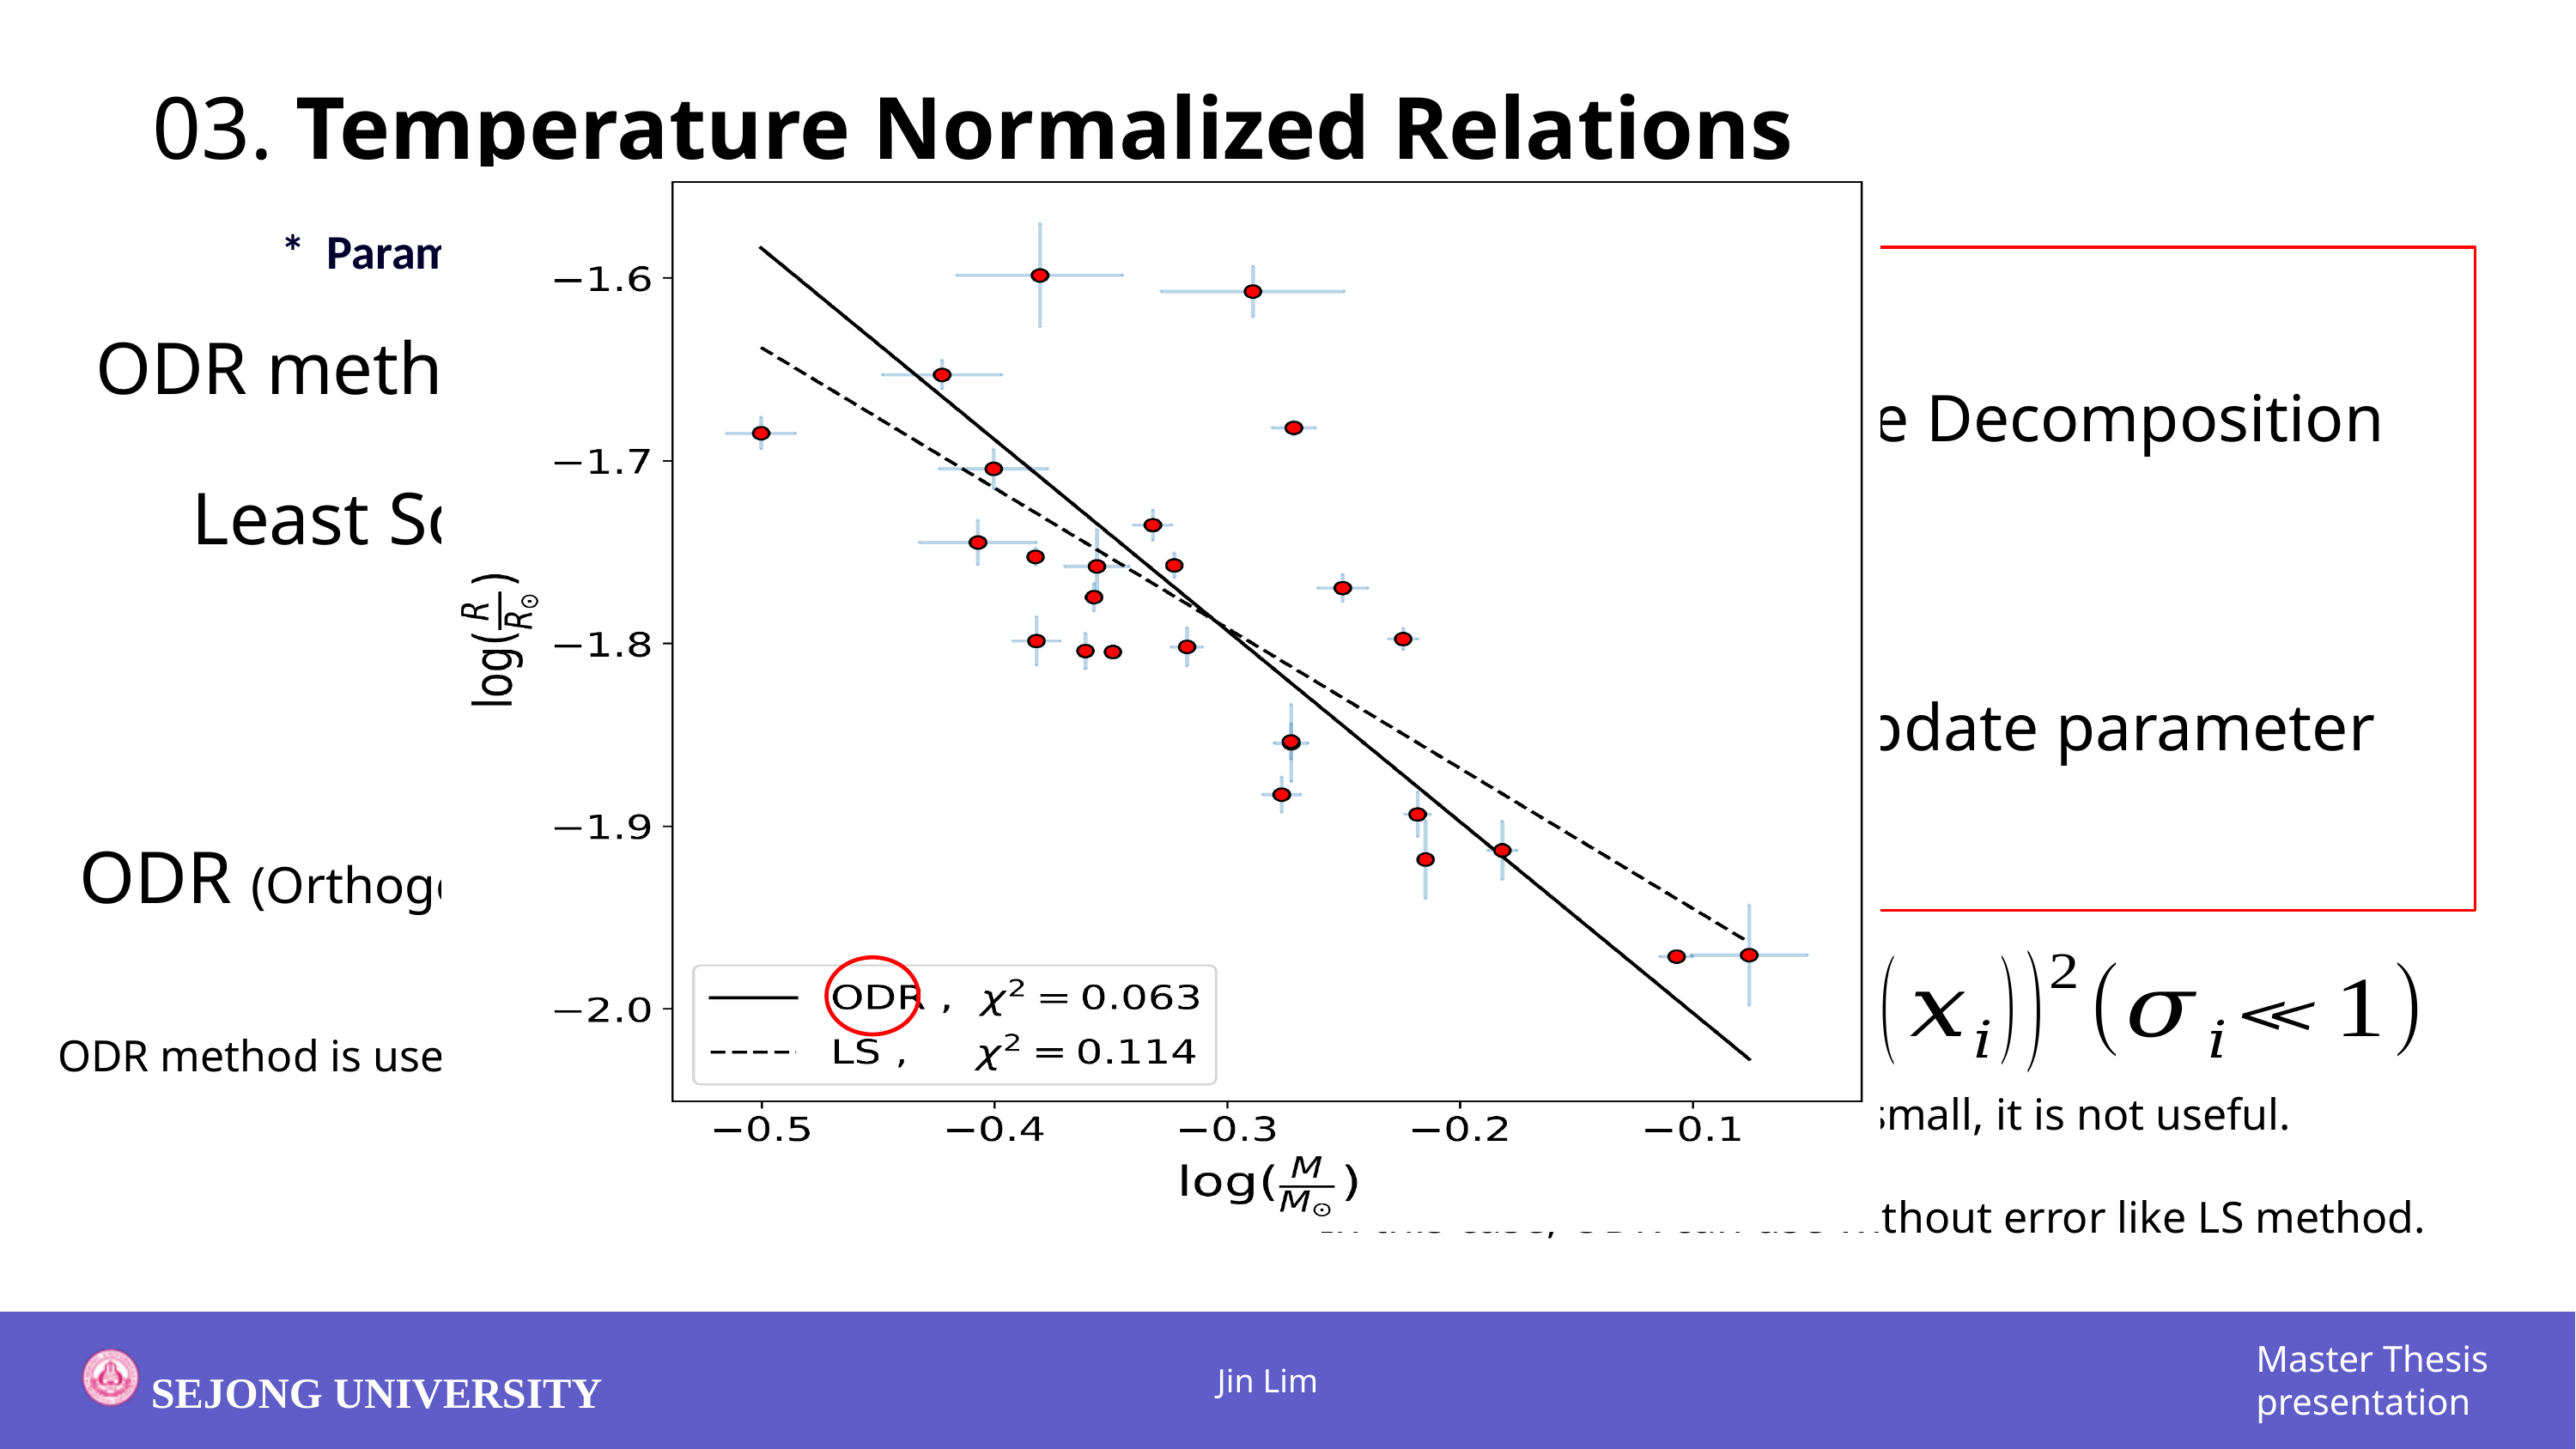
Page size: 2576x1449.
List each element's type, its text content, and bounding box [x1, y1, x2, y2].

text_box ODR method vs LS method [82, 317, 436, 416]
picture [77, 1348, 145, 1409]
text_box * Parameter Estimation Method [268, 215, 436, 286]
picture [441, 167, 1880, 1233]
text_box 03. Temperature Normalized Relations [139, 67, 2437, 287]
text_box [1886, 246, 2476, 912]
text_box However, if these error too small, it is not useful. In this case, ODR can use without error like LS method. [1308, 1080, 2476, 1248]
